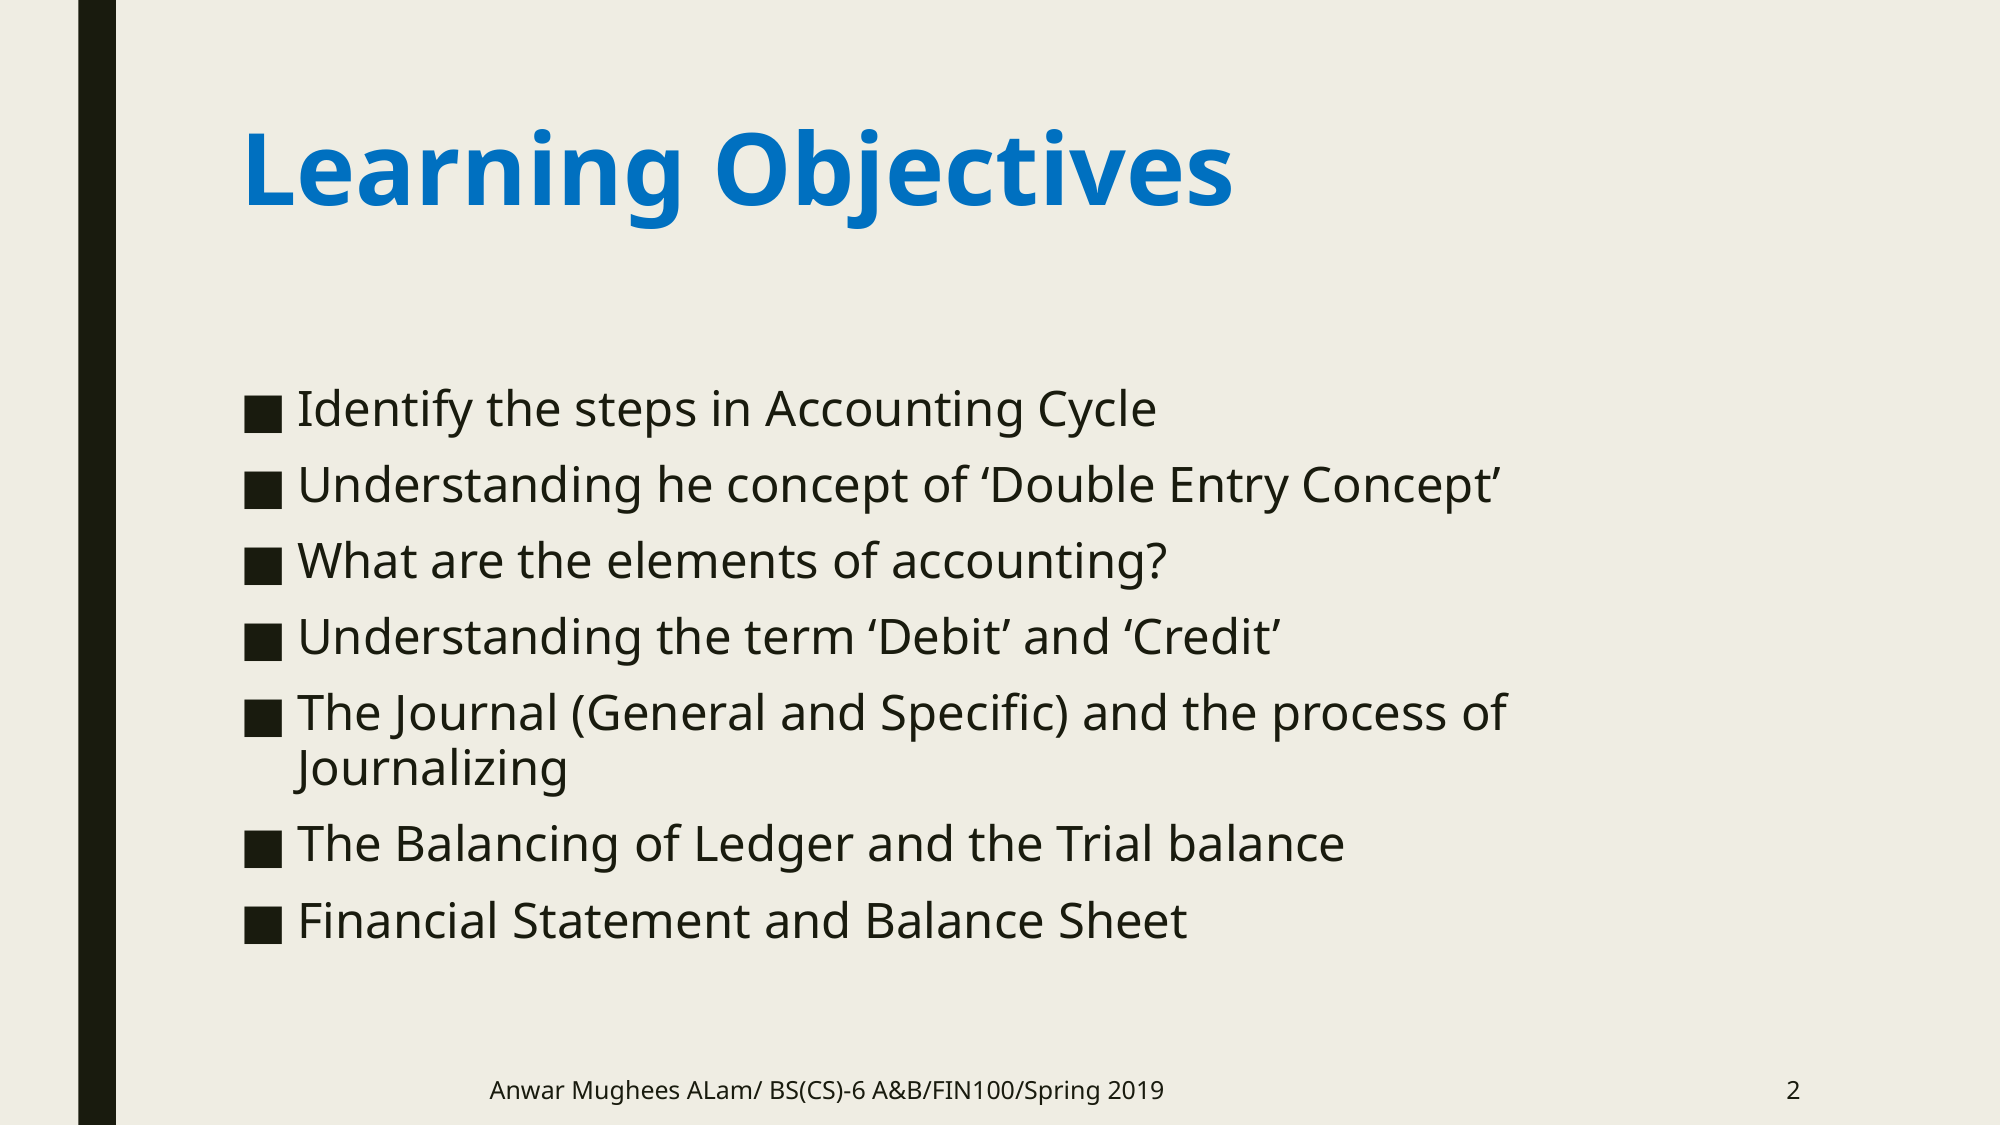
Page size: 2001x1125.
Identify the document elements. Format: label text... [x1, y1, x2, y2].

footer Anwar Mughees ALam/ BS(CS)-6 A&B/FIN100/Spring 2019 [474, 1058, 1505, 1125]
title Learning Objectives [225, 112, 1800, 357]
slide_number 2 [1553, 1058, 1816, 1125]
list Identify the steps in Accounting Cycle Understanding he concept of ‘Double Entry Concept’ What are the elements of accounting? Understanding the term ‘Debit’ and ‘Credit’ The Journal (General and Specific) and the process of Journalizing The Balancing of Ledger and the Trial balance Financial Statement and Balance Sheet [225, 375, 1800, 963]
